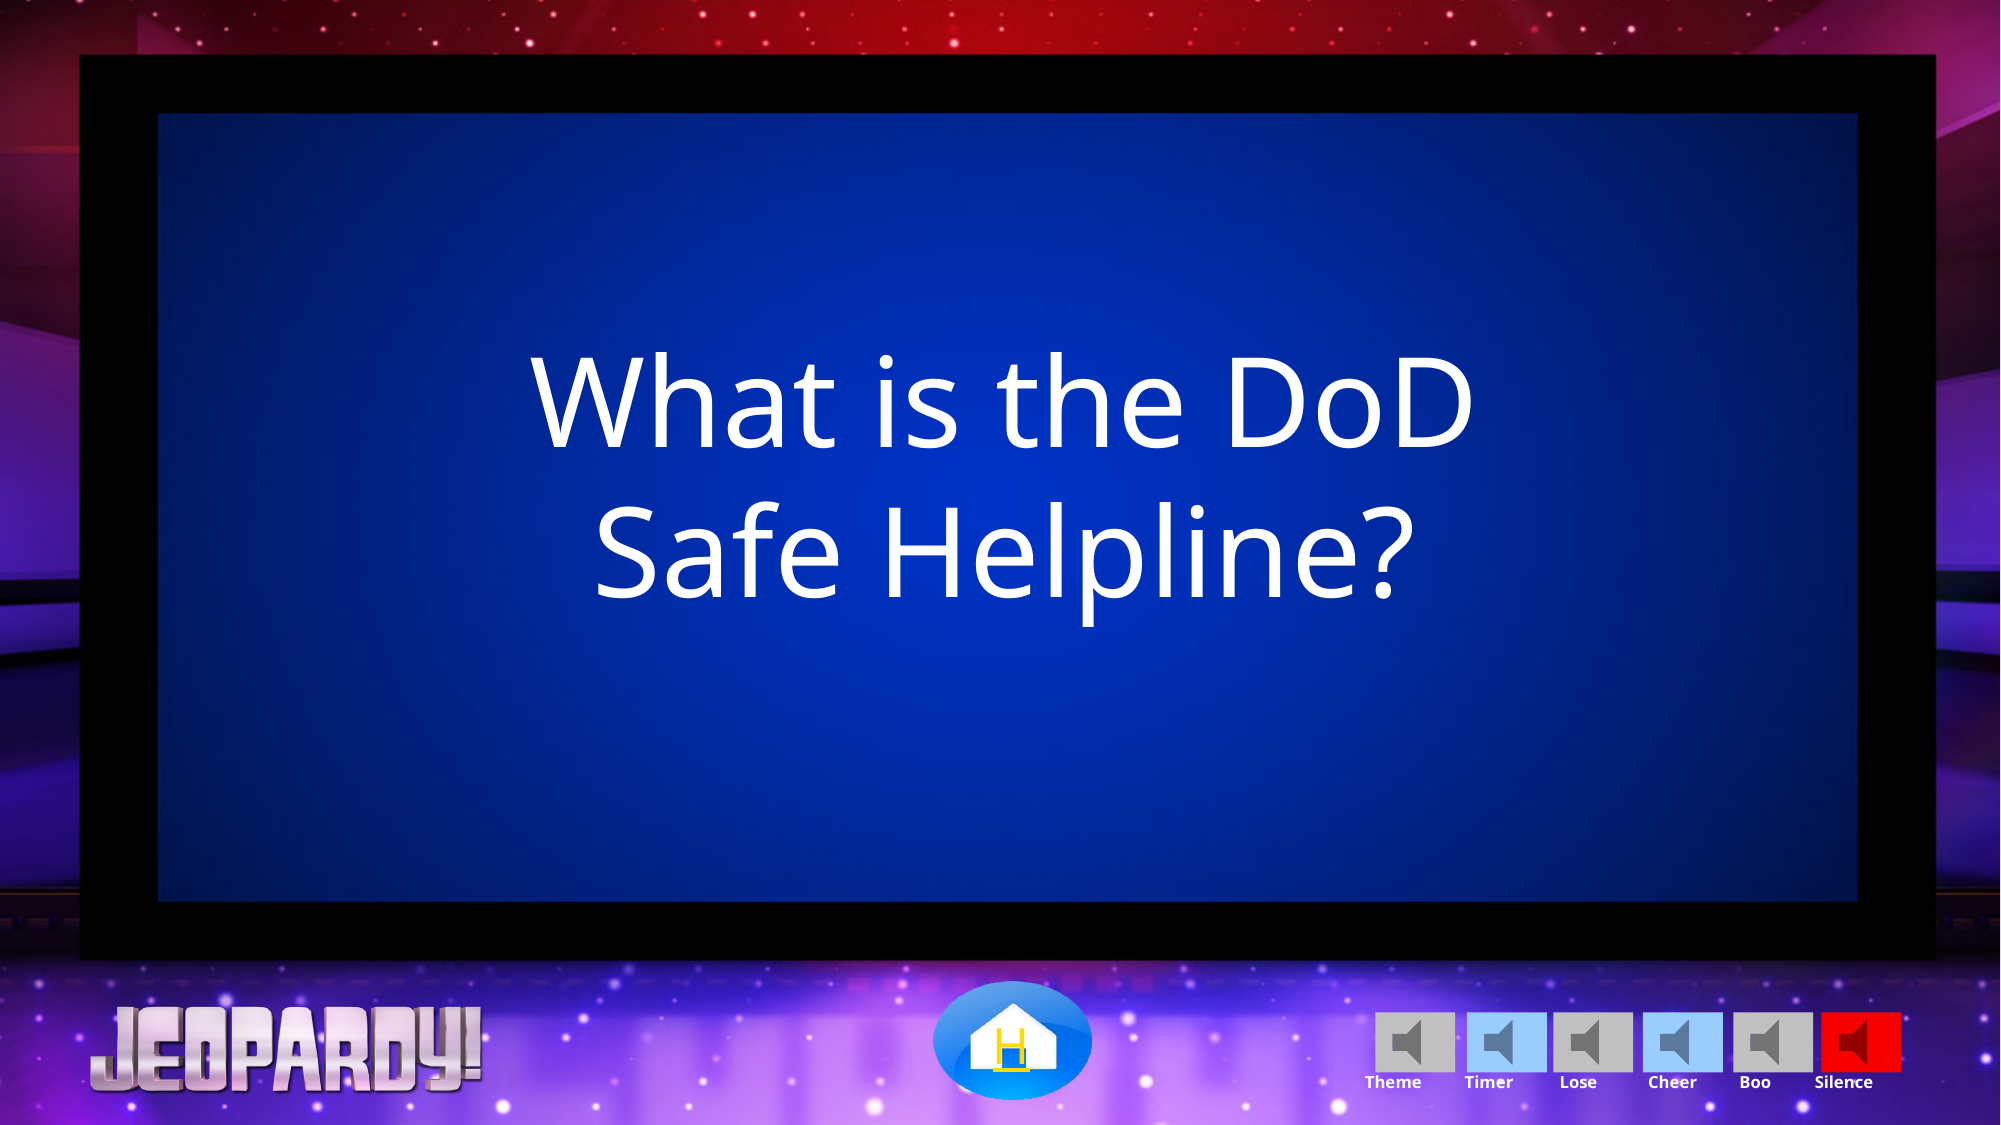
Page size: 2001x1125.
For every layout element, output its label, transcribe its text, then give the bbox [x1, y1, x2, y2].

text_box What is the DoD Safe Helpline? [383, 314, 1625, 630]
text_box H [978, 1006, 1045, 1090]
picture [0, 0, 2001, 1125]
